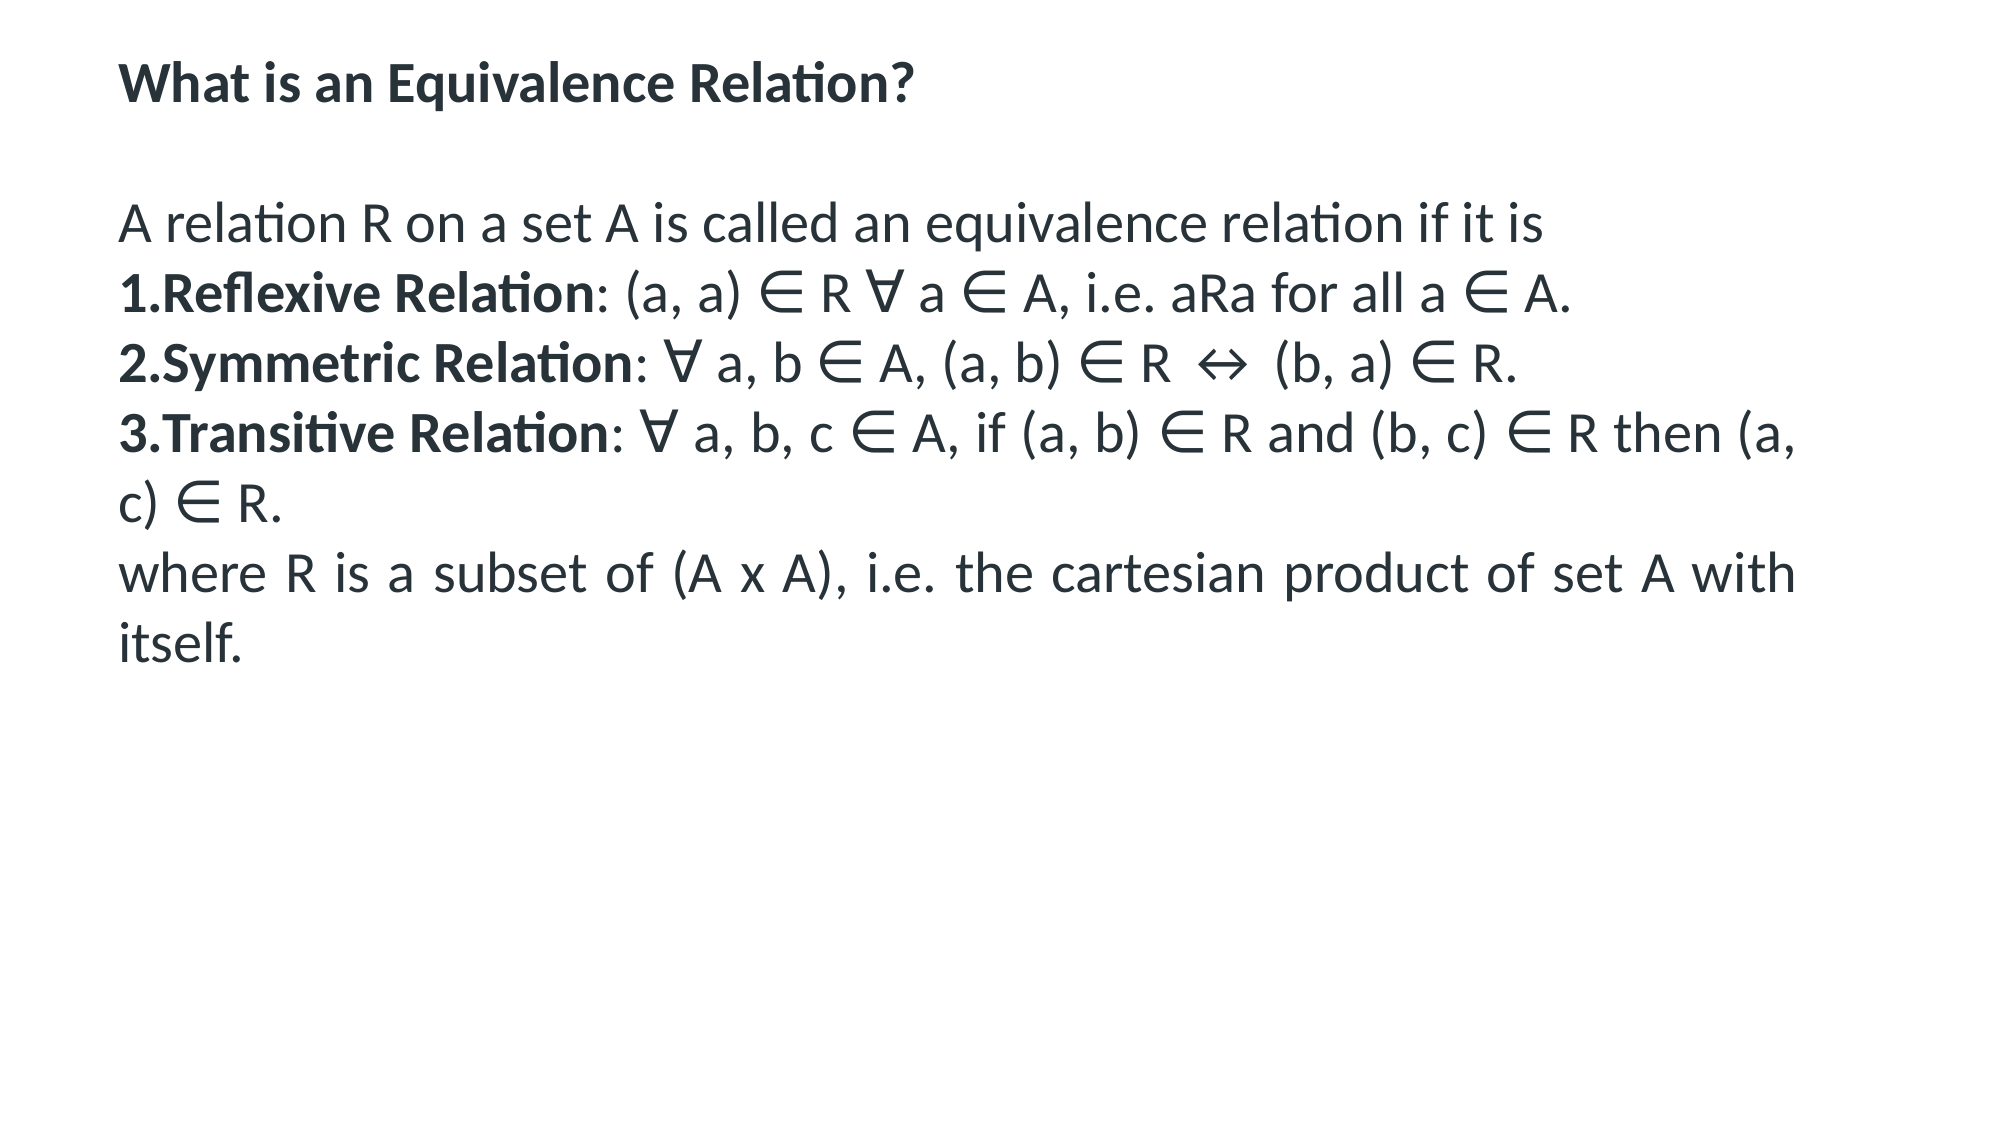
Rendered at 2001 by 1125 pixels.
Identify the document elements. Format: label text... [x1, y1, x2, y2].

text_box What is an Equivalence Relation? A relation R on a set A is called an equivalence relation if it is Reflexive Relation: (a, a) ∈ R ∀ a ∈ A, i.e. aRa for all a ∈ A. Symmetric Relation: ∀ a, b ∈ A, (a, b) ∈ R ↔ (b, a) ∈ R. Transitive Relation: ∀ a, b, c ∈ A, if (a, b) ∈ R and (b, c) ∈ R then (a, c) ∈ R. where R is a subset of (A x A), i.e. the cartesian product of set A with itself. [103, 36, 1814, 682]
